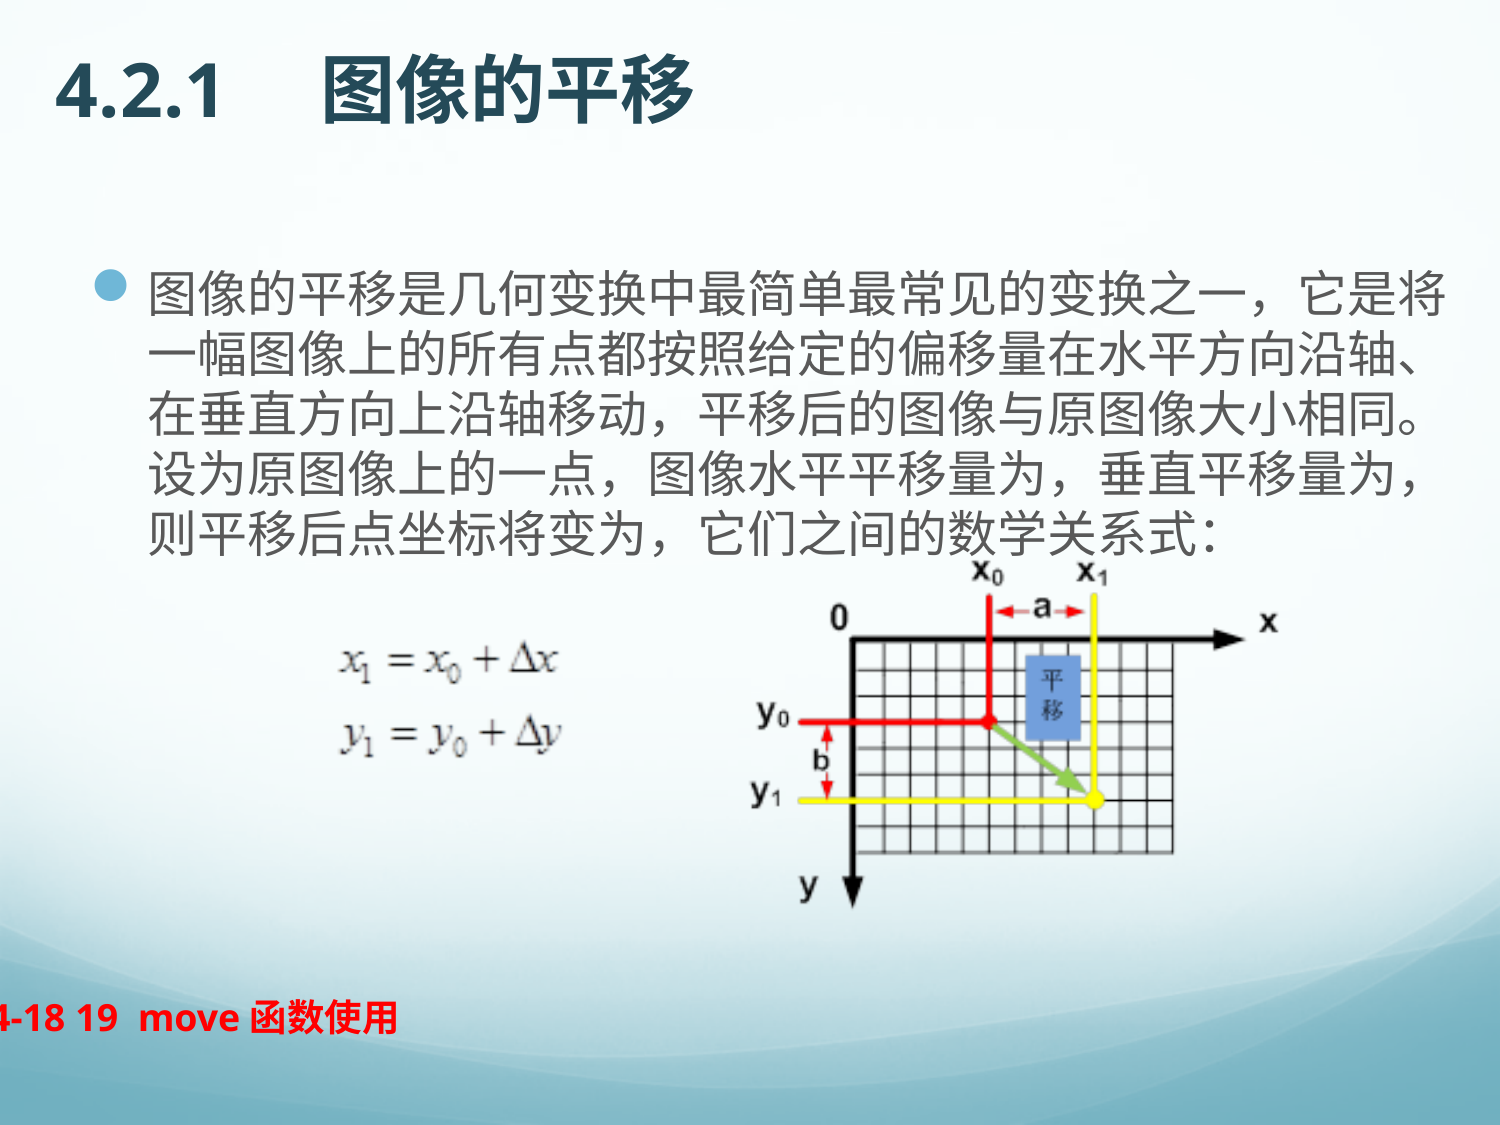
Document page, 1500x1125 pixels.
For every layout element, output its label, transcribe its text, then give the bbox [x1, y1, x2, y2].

text_box 4-18 19 move函数使用 [0, 986, 715, 1046]
picture [708, 544, 1303, 954]
picture [333, 625, 578, 774]
text_box 4.2.1 图像的平移 [41, 19, 1467, 157]
list 图像的平移是几何变换中最简单最常见的变换之一，它是将一幅图像上的所有点都按照给定的偏移量在水平方向沿轴、在垂直方向上沿轴移动，平移后的图像与原图像大小相同。设为原图像上的一点，图像水平平移量为，垂直平移量为，则平移后点坐标将变为，它们之间的数学关系式： [75, 254, 1500, 728]
